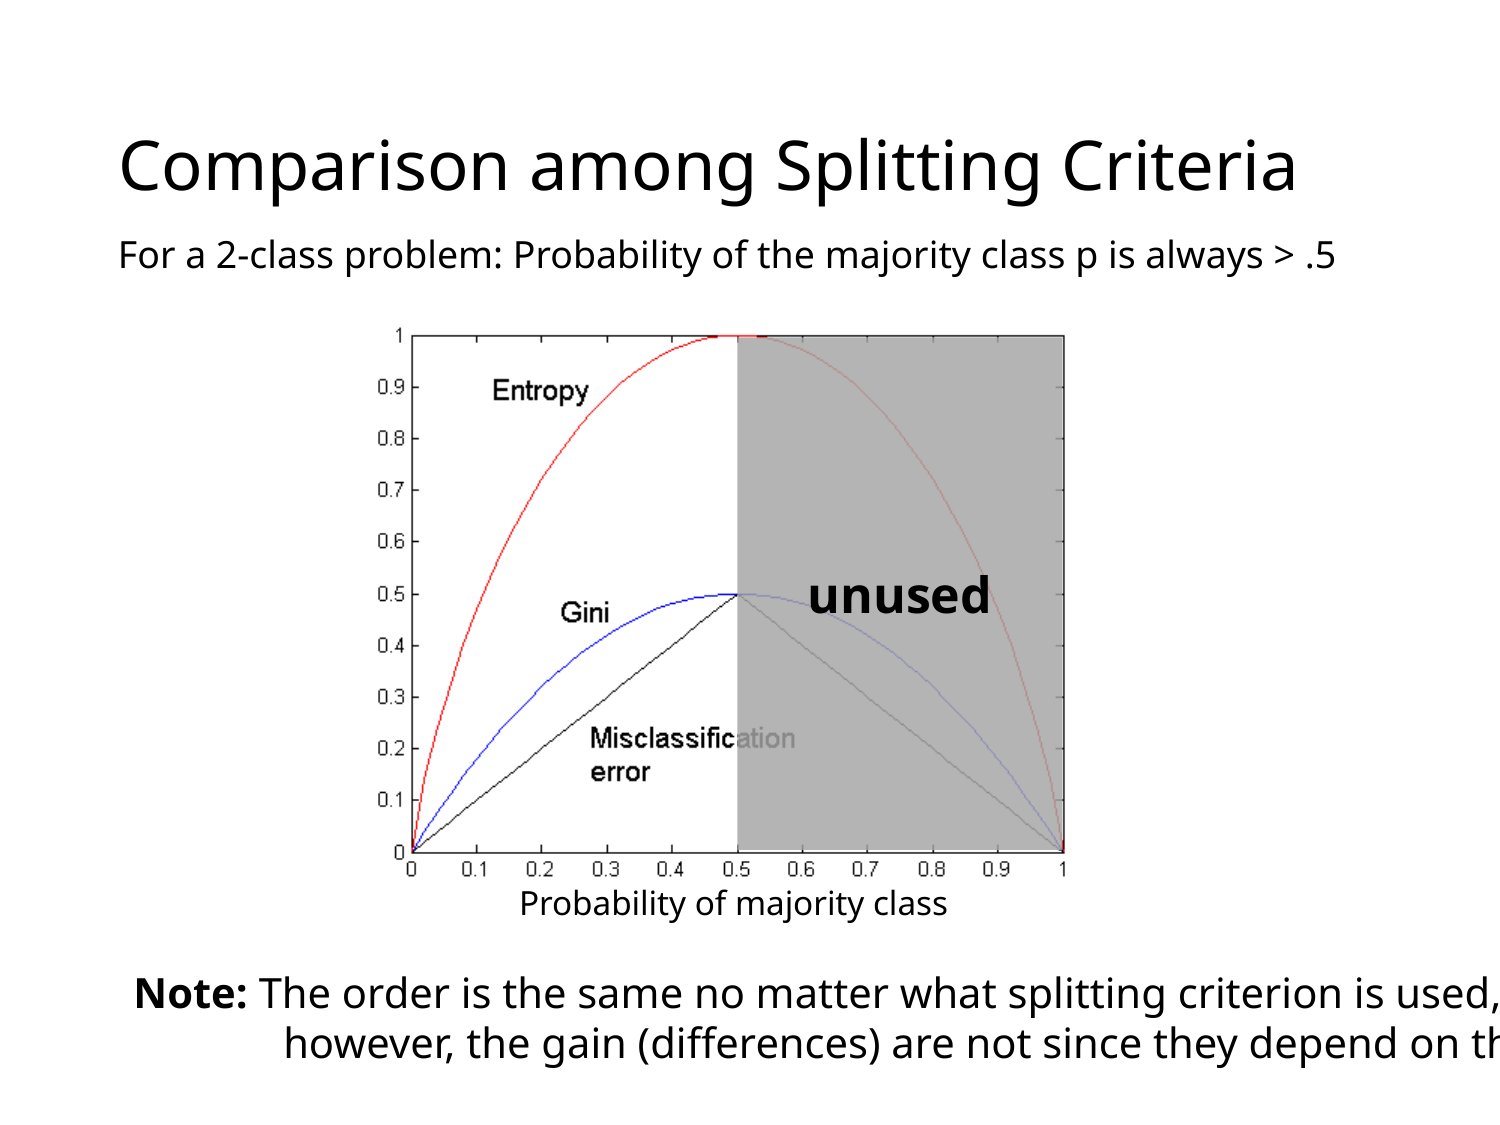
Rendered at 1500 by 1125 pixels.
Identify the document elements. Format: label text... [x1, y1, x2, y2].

title Comparison among Splitting Criteria [103, 59, 1397, 278]
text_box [302, 287, 1143, 923]
text_box For a 2-class problem: Probability of the majority class p is always > .5 [103, 222, 1375, 284]
text_box Note: The order is the same no matter what splitting criterion is used, however, the gain (differences) are not since they depend on the slope. [118, 959, 1373, 1094]
